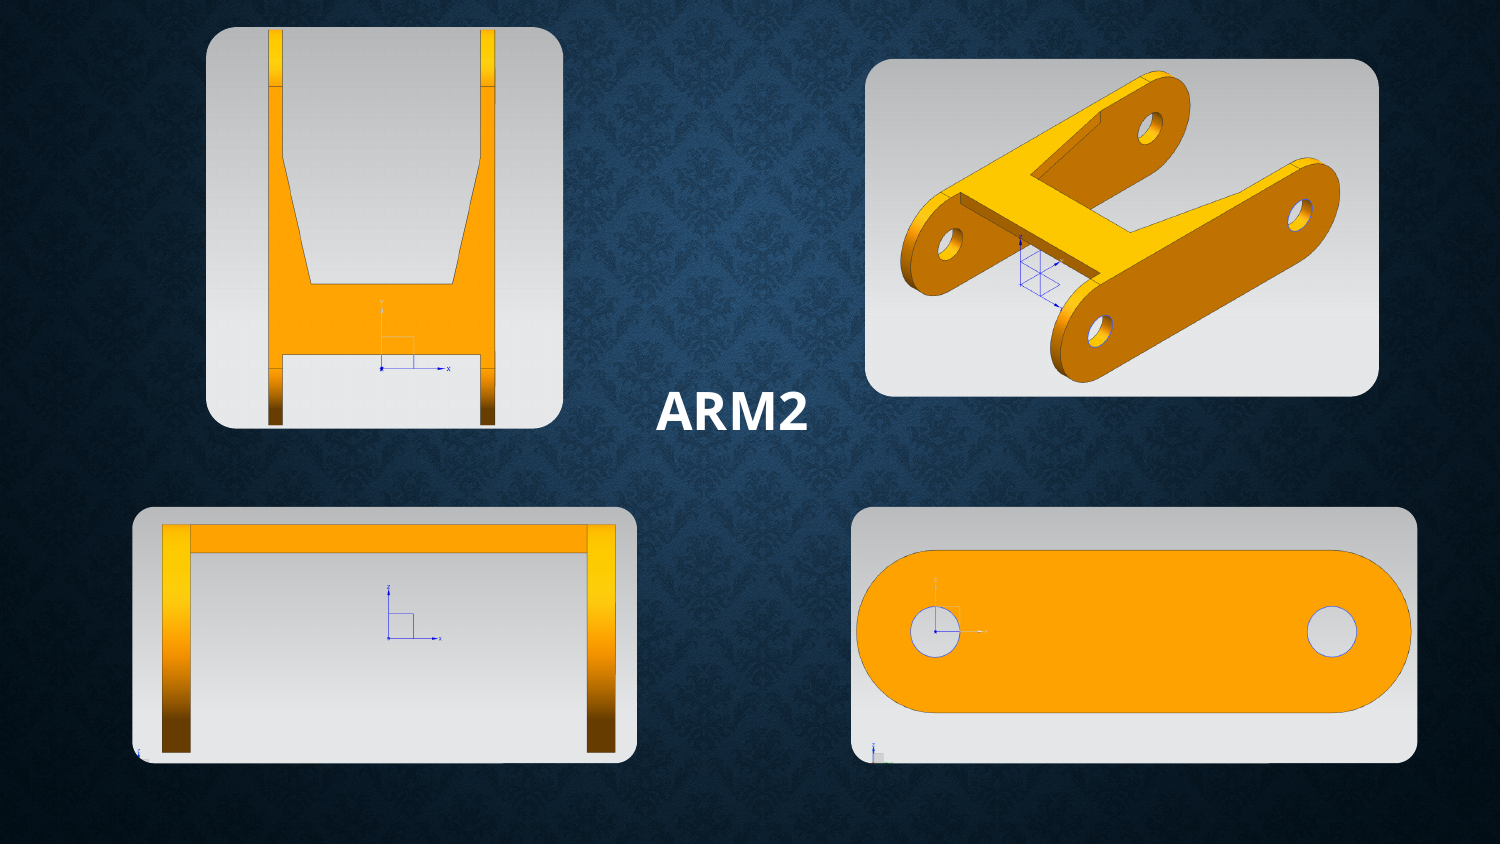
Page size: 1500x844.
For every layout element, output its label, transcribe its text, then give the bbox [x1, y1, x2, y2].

picture [131, 506, 638, 764]
picture [850, 506, 1418, 764]
title arm2 [33, 369, 1432, 486]
picture [205, 26, 564, 430]
picture [864, 58, 1380, 398]
